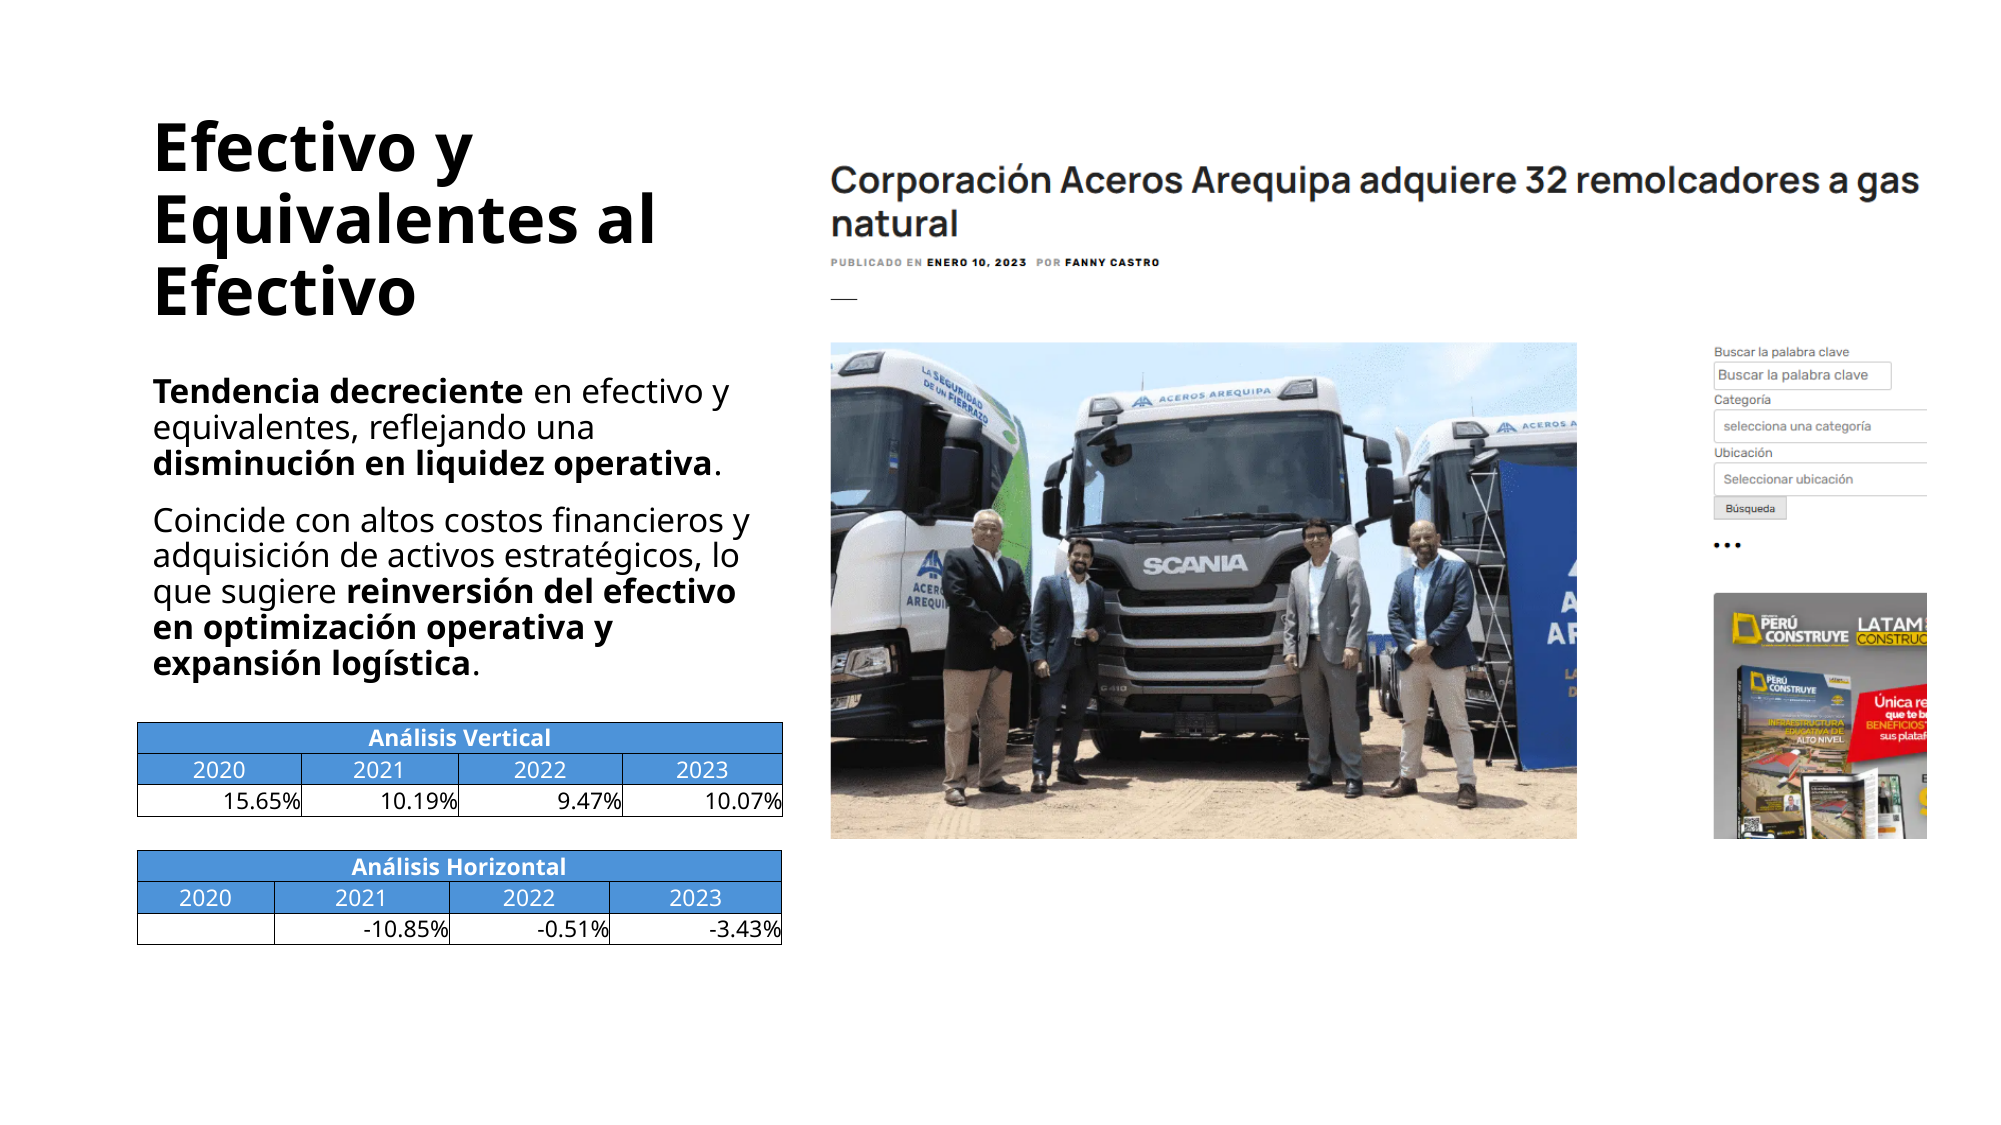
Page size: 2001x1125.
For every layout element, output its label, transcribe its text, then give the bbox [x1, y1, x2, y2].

title Efectivo y Equivalentes al Efectivo [137, 75, 783, 338]
table_cell -10.85% [275, 914, 449, 944]
table_cell 15.65% [138, 785, 301, 816]
table_cell 10.07% [623, 785, 782, 816]
table_cell 9.47% [459, 785, 622, 816]
table_cell 2022 [450, 882, 609, 913]
table_cell 2023 [610, 882, 781, 913]
list Tendencia decreciente en efectivo y equivalentes, reflejando una disminución en liquidez operativa. Coincide con altos costos financieros y adquisición de activos estratégicos, lo que sugiere reinversión del efectivo en optimización operativa y expansión logística. [137, 817, 783, 963]
table_cell 2022 [459, 754, 622, 784]
list Tendencia decreciente en efectivo y equivalentes, reflejando una disminución en liquidez operativa. Coincide con altos costos financieros y adquisición de activos estratégicos, lo que sugiere reinversión del efectivo en optimización operativa y expansión logística. [137, 367, 783, 722]
table_header Análisis Vertical [138, 723, 782, 753]
table_cell -0.51% [450, 914, 609, 944]
table_cell 2021 [302, 754, 458, 784]
table_cell 2021 [275, 882, 449, 913]
table_header Análisis Horizontal [138, 851, 781, 881]
picture [816, 159, 1928, 839]
table_cell 2020 [138, 882, 274, 913]
table_cell 10.19% [302, 785, 458, 816]
table_cell [138, 914, 274, 944]
table_cell 2023 [623, 754, 782, 784]
table_cell -3.43% [610, 914, 781, 944]
table_cell 2020 [138, 754, 301, 784]
